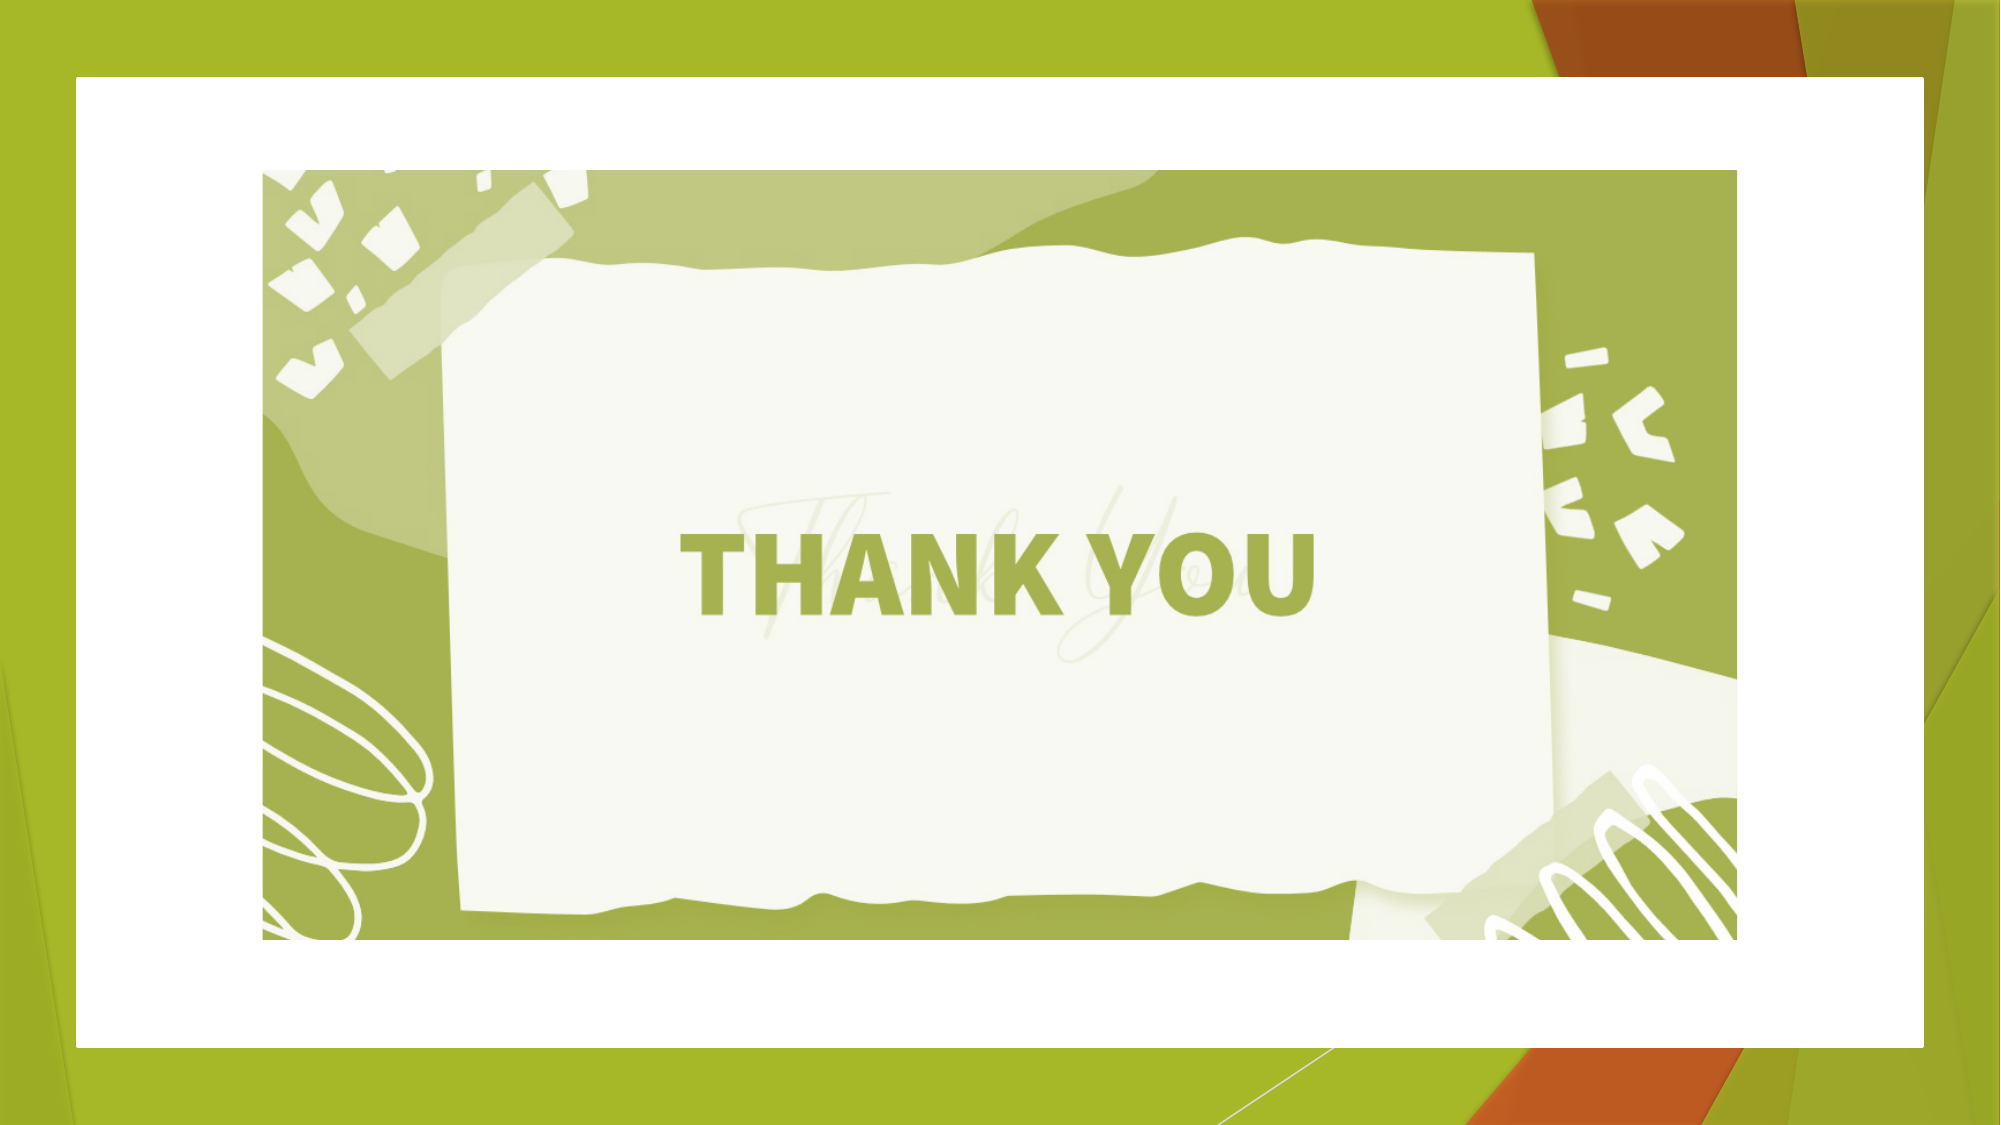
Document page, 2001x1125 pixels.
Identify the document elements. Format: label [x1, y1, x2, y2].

picture [262, 170, 1738, 941]
text_box [0, 0, 2000, 1125]
